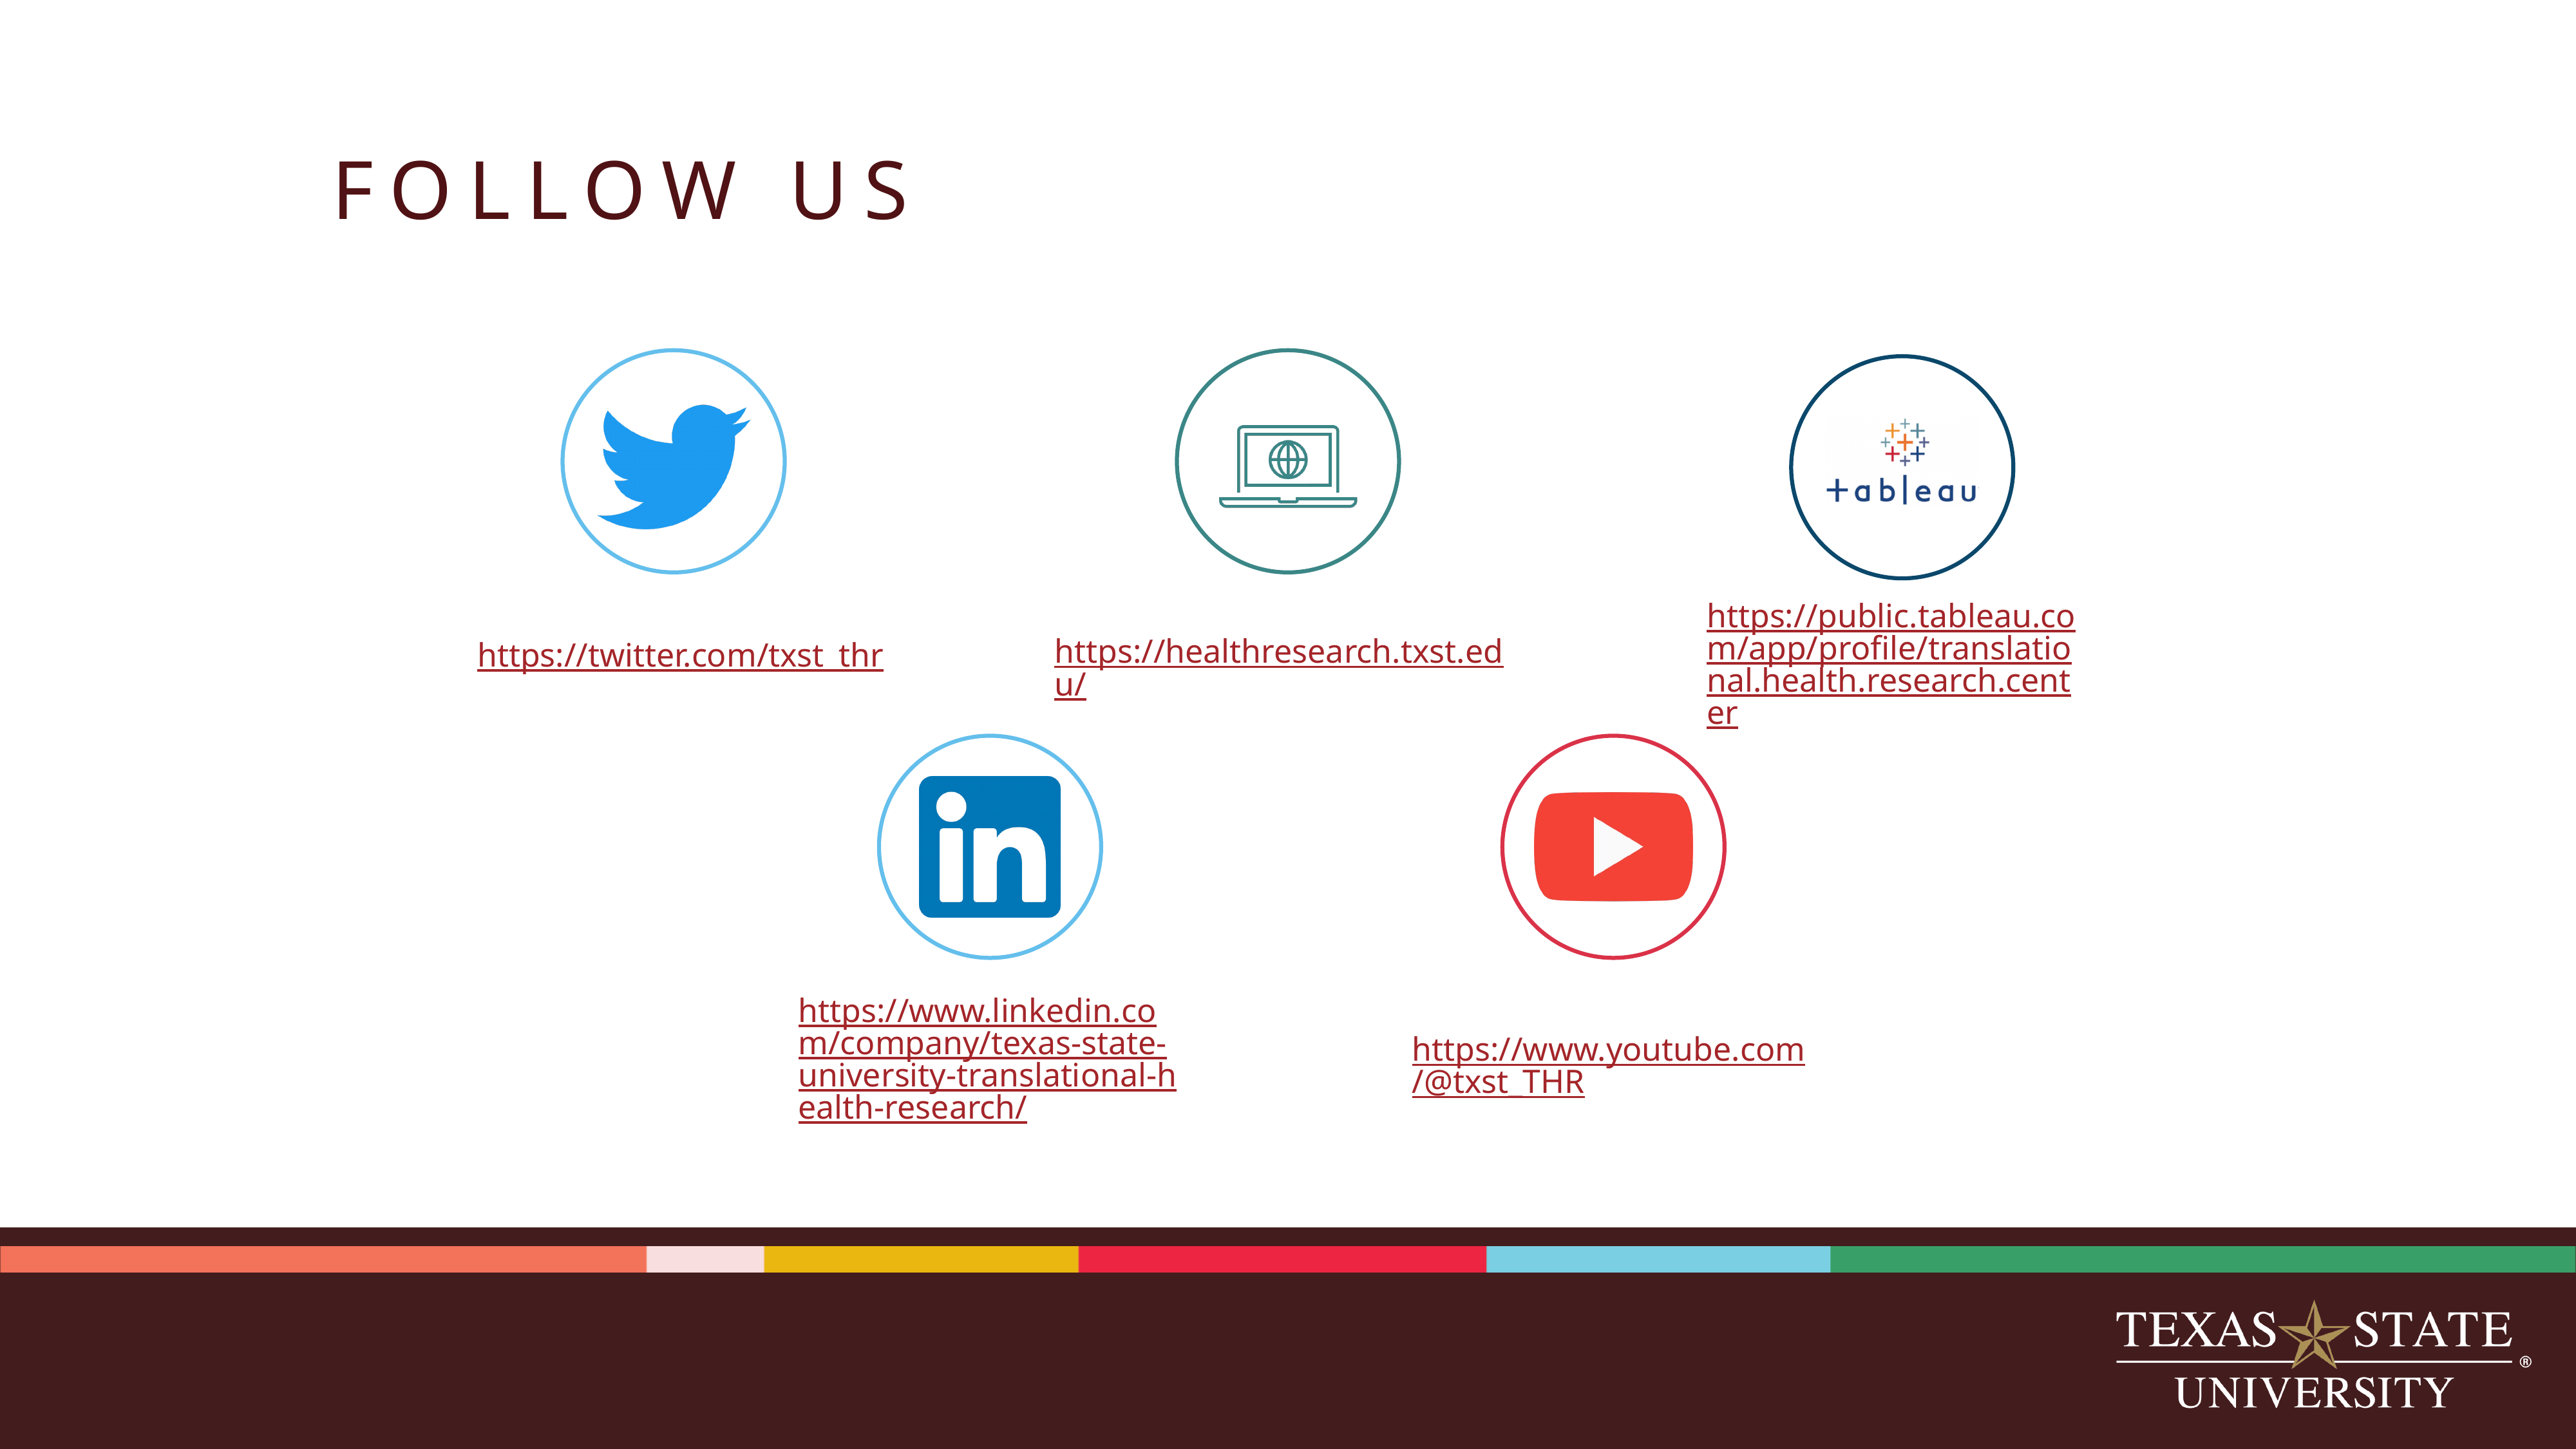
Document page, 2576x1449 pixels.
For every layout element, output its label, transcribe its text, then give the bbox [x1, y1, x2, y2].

text_box https://healthresearch.txst.edu/ [1045, 626, 1531, 719]
picture [936, 792, 966, 822]
text_box [1535, 927, 1692, 959]
picture [919, 908, 927, 918]
text_box [1535, 735, 1692, 767]
picture [1534, 767, 1693, 927]
text_box https://www.linkedin.com/company/texas-state-university-translational-health-research/ [788, 985, 1191, 1077]
text_box [1176, 349, 1400, 573]
picture [0, 1246, 2576, 1449]
text_box https://public.tableau.com/app/profile/translational.health.research.center [1697, 591, 2096, 683]
picture [974, 828, 1046, 902]
picture [1053, 910, 1061, 918]
text_box https://www.youtube.com/@txst_THR [1402, 1024, 1824, 1117]
text_box https://twitter.com/txst_thr [439, 629, 930, 683]
text_box [878, 735, 1102, 959]
picture [1826, 391, 1979, 544]
text_box [1693, 768, 1725, 925]
text_box [1790, 355, 2014, 580]
title FOLLOW US [322, 144, 2254, 266]
picture [919, 776, 929, 786]
text_box [1501, 768, 1534, 925]
picture [940, 829, 963, 902]
picture [1216, 393, 1360, 538]
picture [596, 404, 751, 531]
picture [1051, 776, 1061, 784]
text_box [562, 349, 786, 573]
